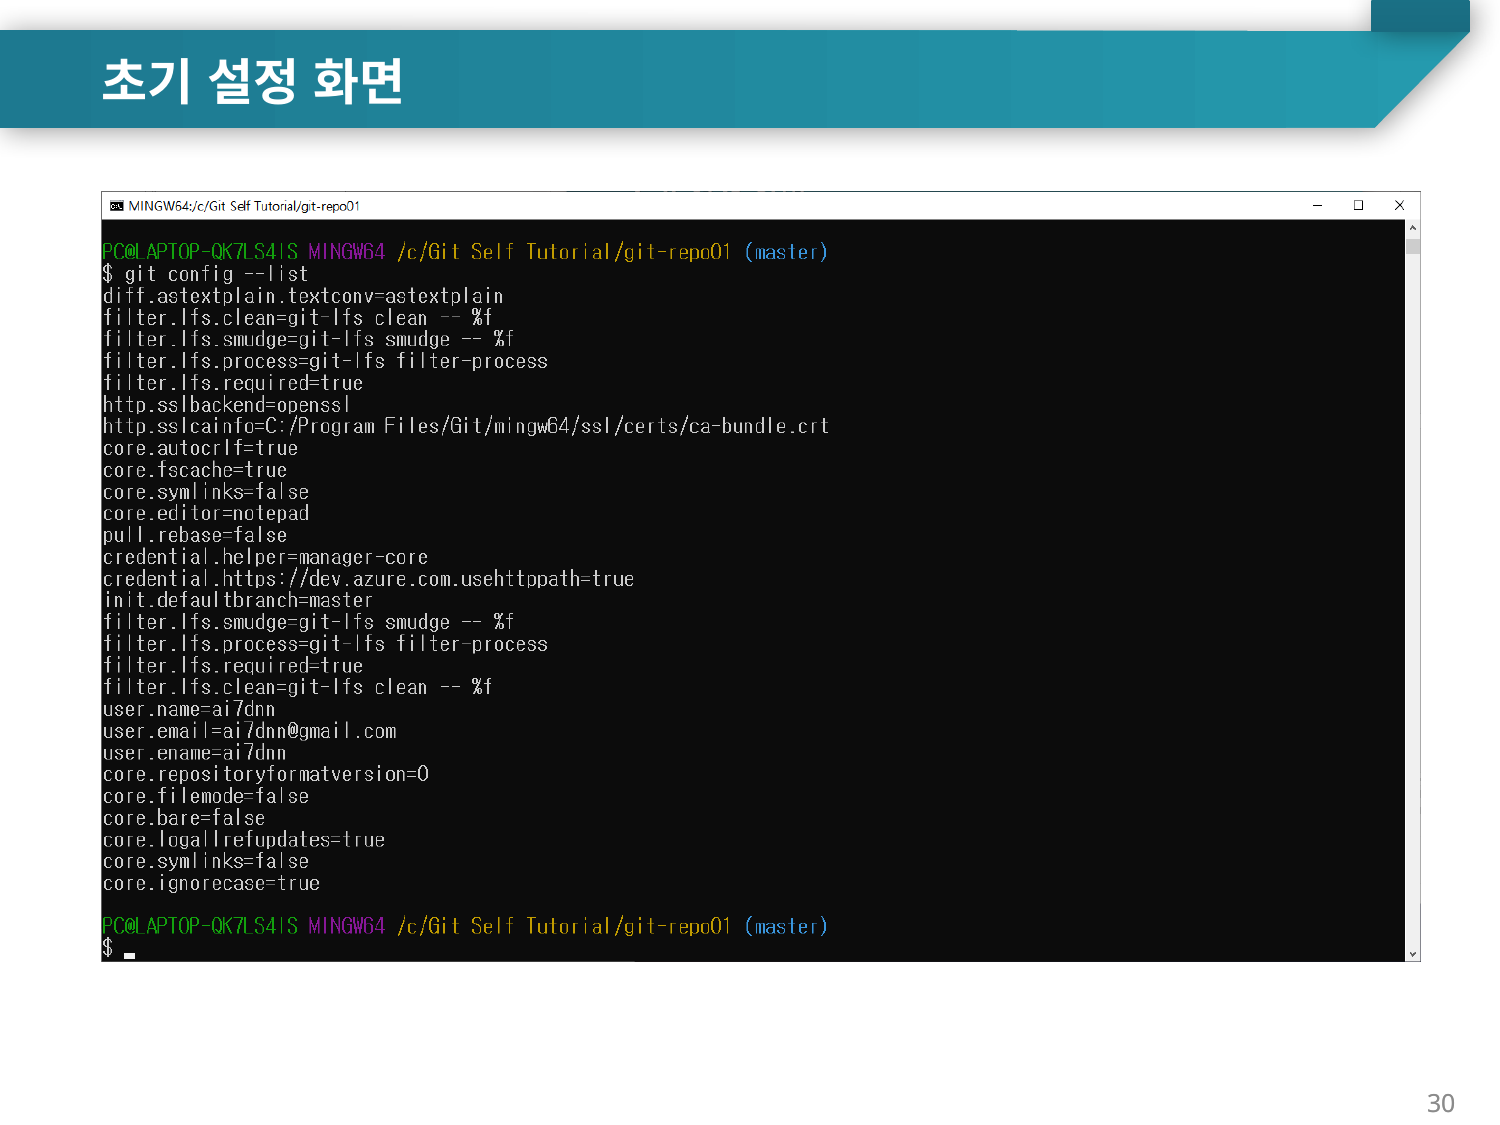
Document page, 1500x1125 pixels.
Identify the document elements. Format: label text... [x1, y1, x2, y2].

slide_number 30 [1120, 1084, 1471, 1124]
list 초기 설정 화면 [101, 50, 1306, 118]
picture [100, 191, 1421, 962]
